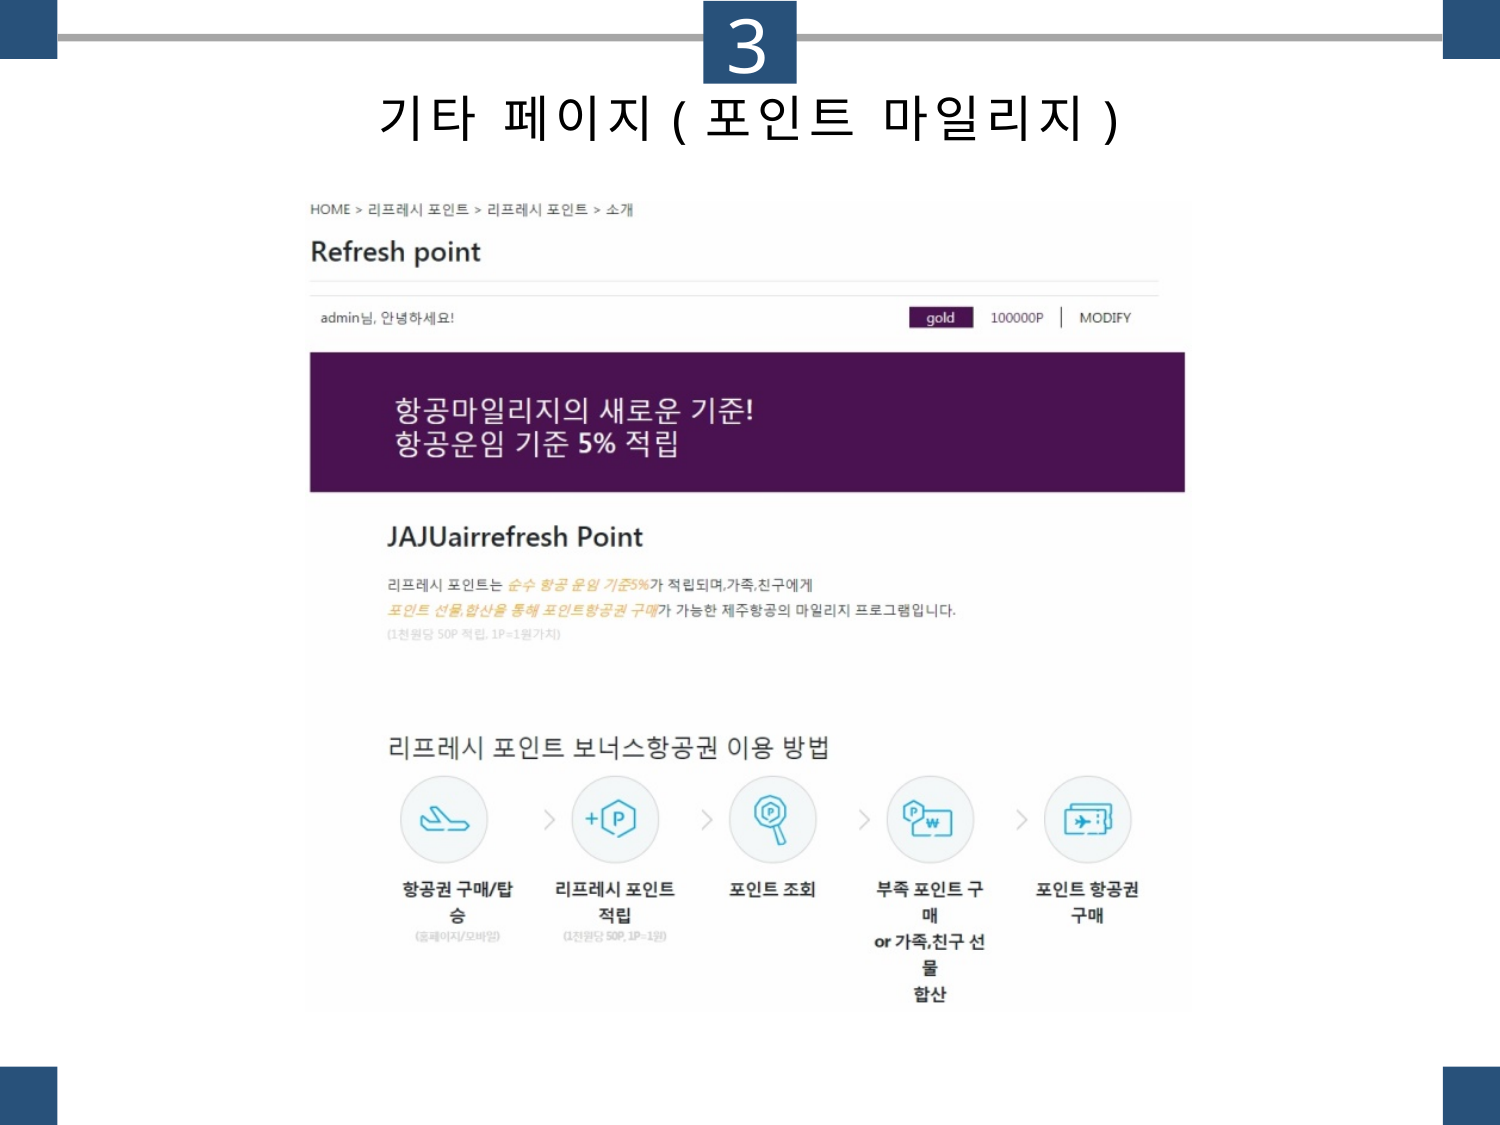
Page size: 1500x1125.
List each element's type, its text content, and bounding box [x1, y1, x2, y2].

text_box 3 [683, 0, 814, 96]
text_box 기타 페이지(포인트 마일리지) [356, 80, 1141, 155]
text_box [55, 32, 683, 43]
text_box [814, 32, 1444, 43]
picture [305, 201, 1192, 1012]
